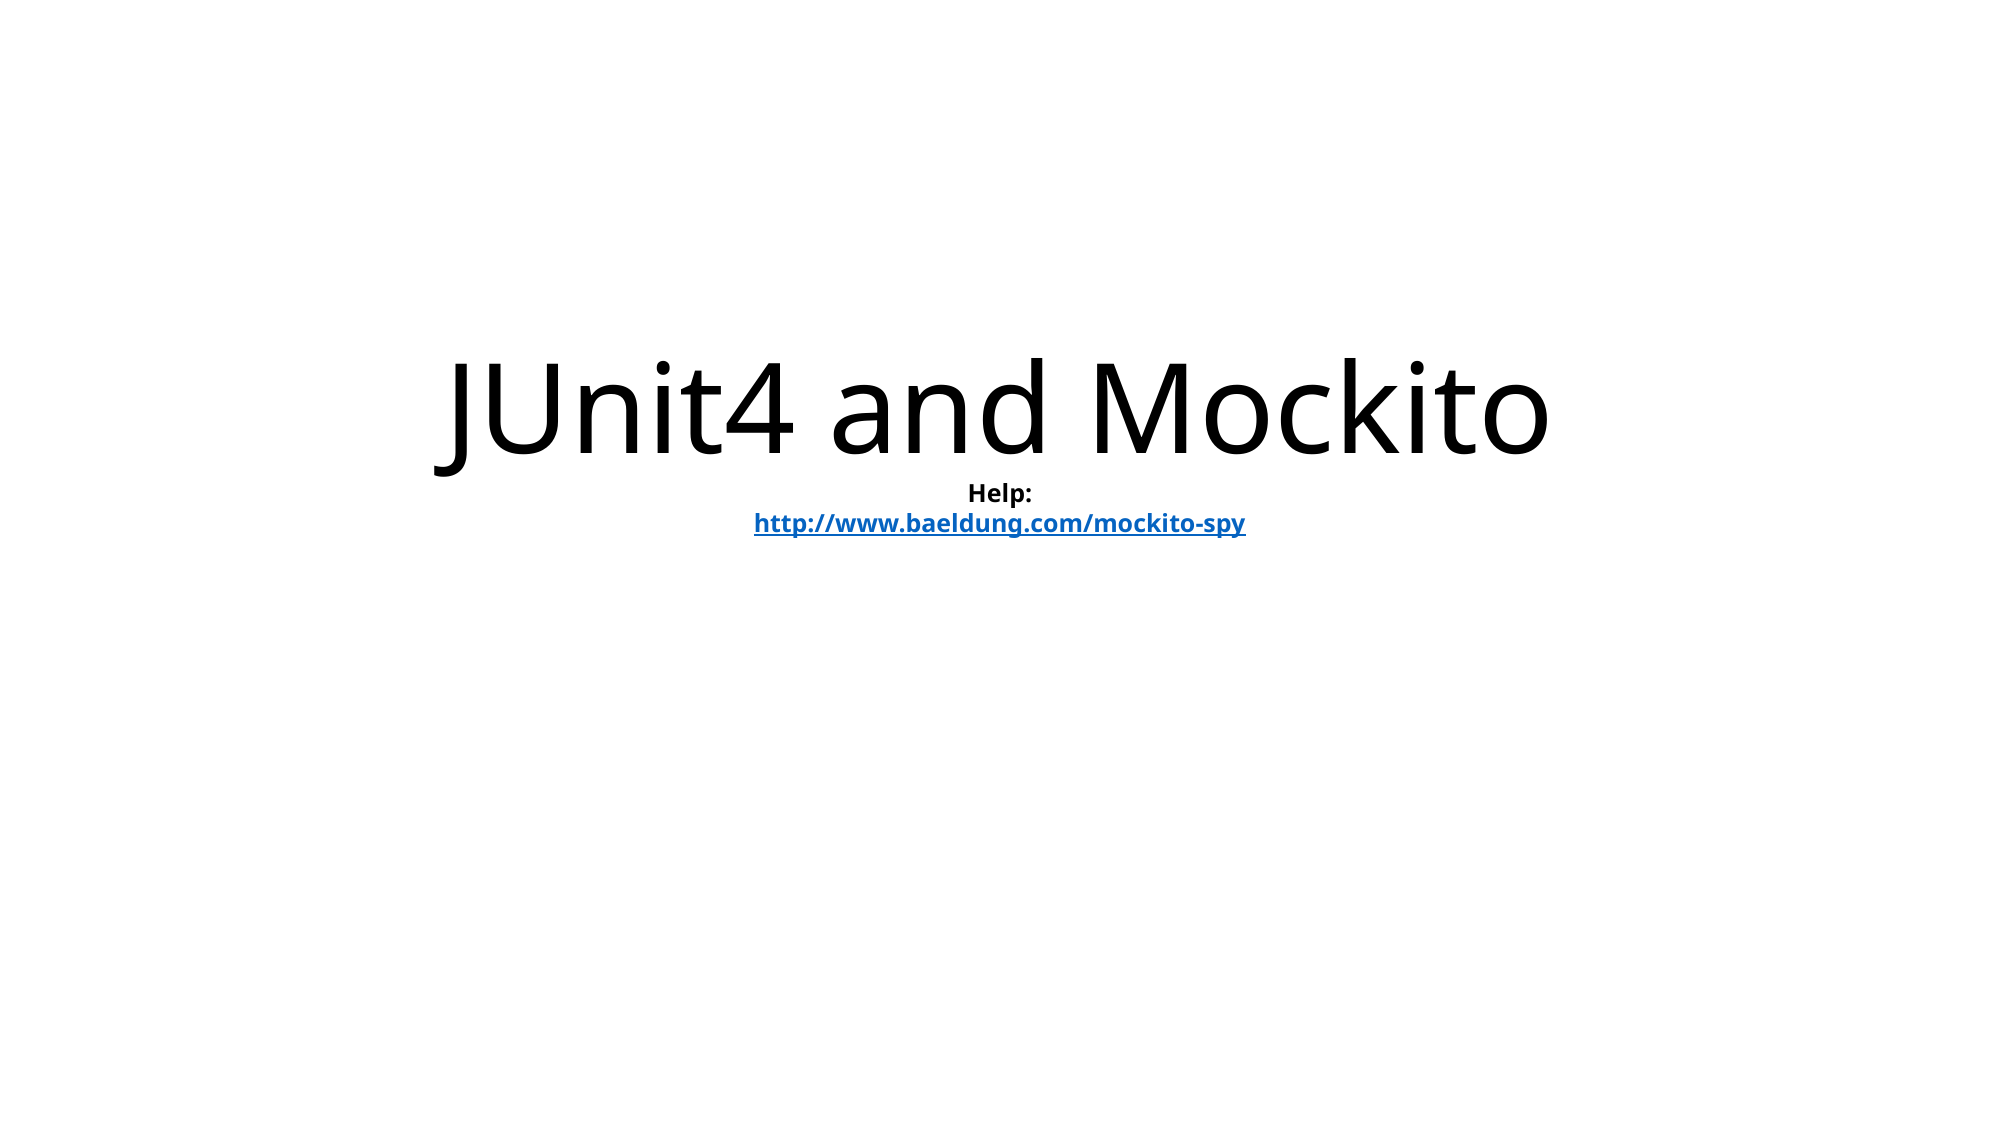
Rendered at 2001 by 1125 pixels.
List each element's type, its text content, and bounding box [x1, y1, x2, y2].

title JUnit4 and Mockito Help: http://www.baeldung.com/mockito-spy [249, 184, 1750, 576]
